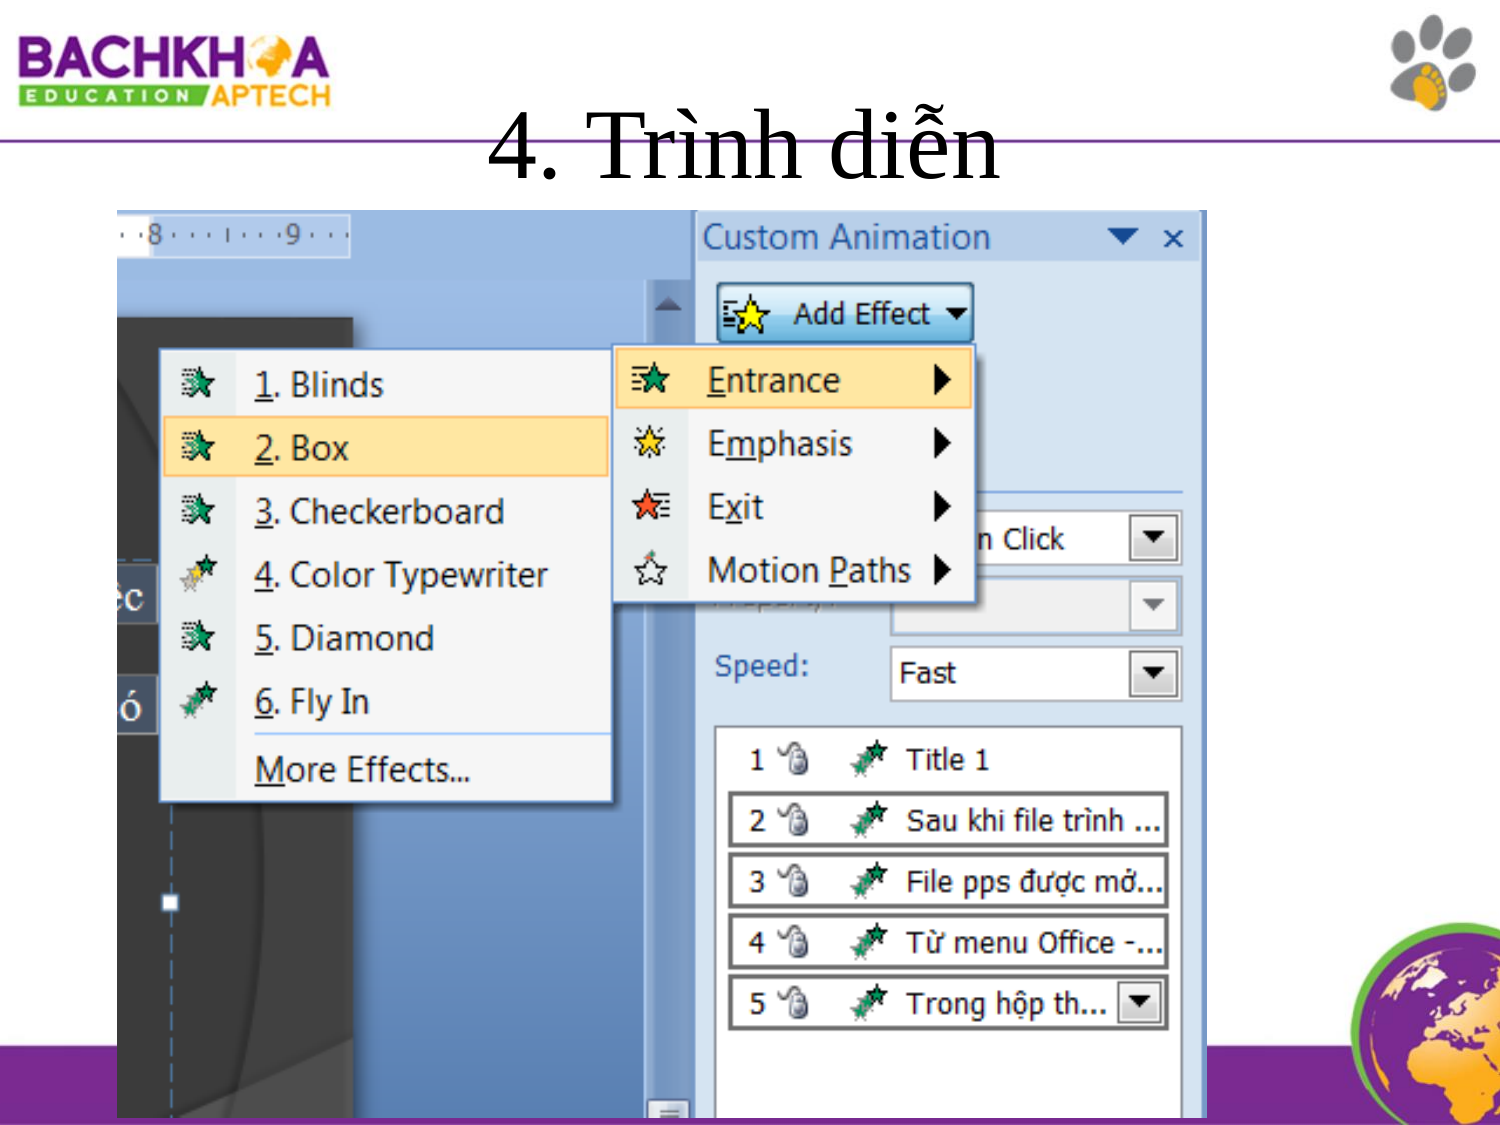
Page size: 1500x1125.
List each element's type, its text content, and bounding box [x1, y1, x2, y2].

title 4. Trình diễn [11, 45, 1477, 233]
picture [0, 0, 1500, 1125]
